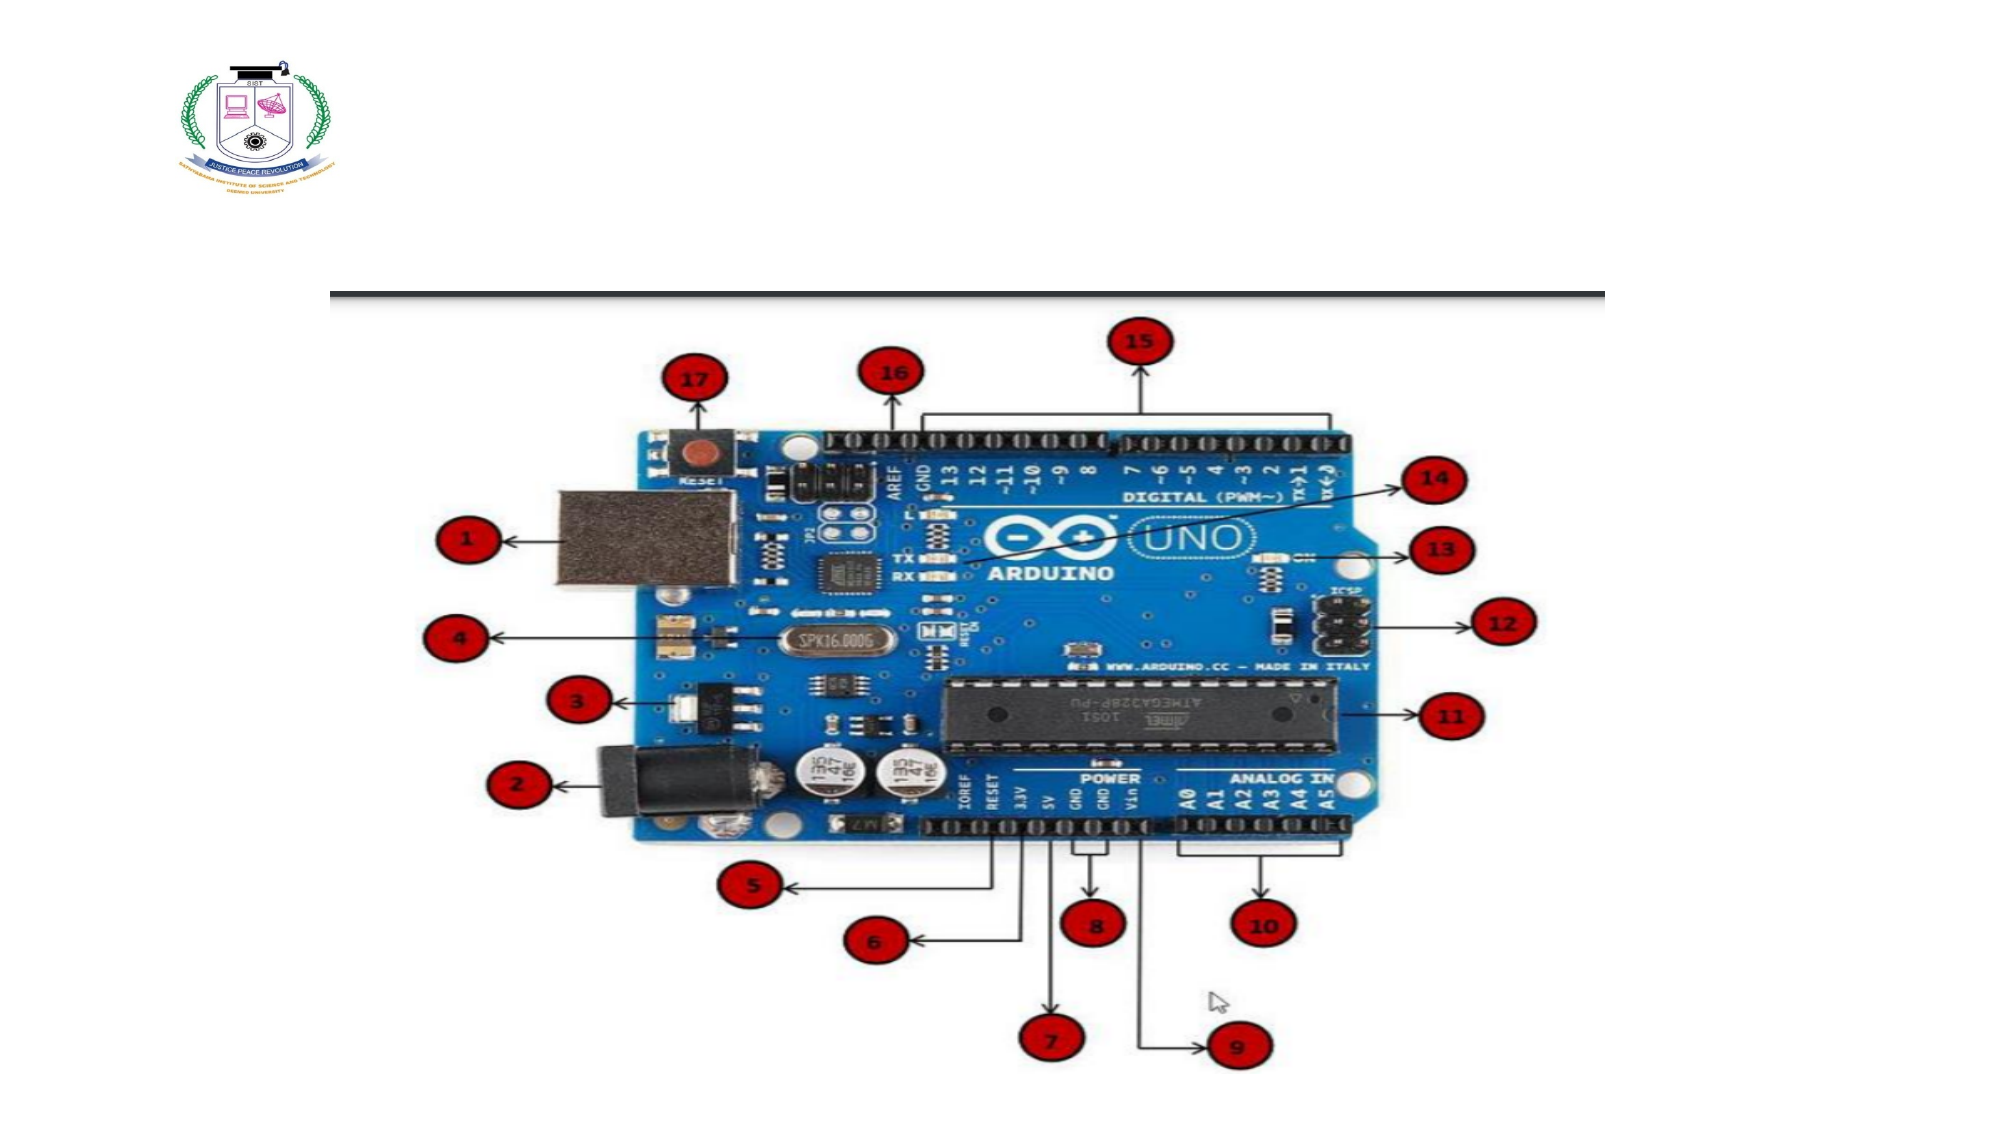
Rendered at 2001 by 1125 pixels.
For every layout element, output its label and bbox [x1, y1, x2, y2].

list [329, 291, 1605, 1074]
picture [175, 57, 340, 198]
